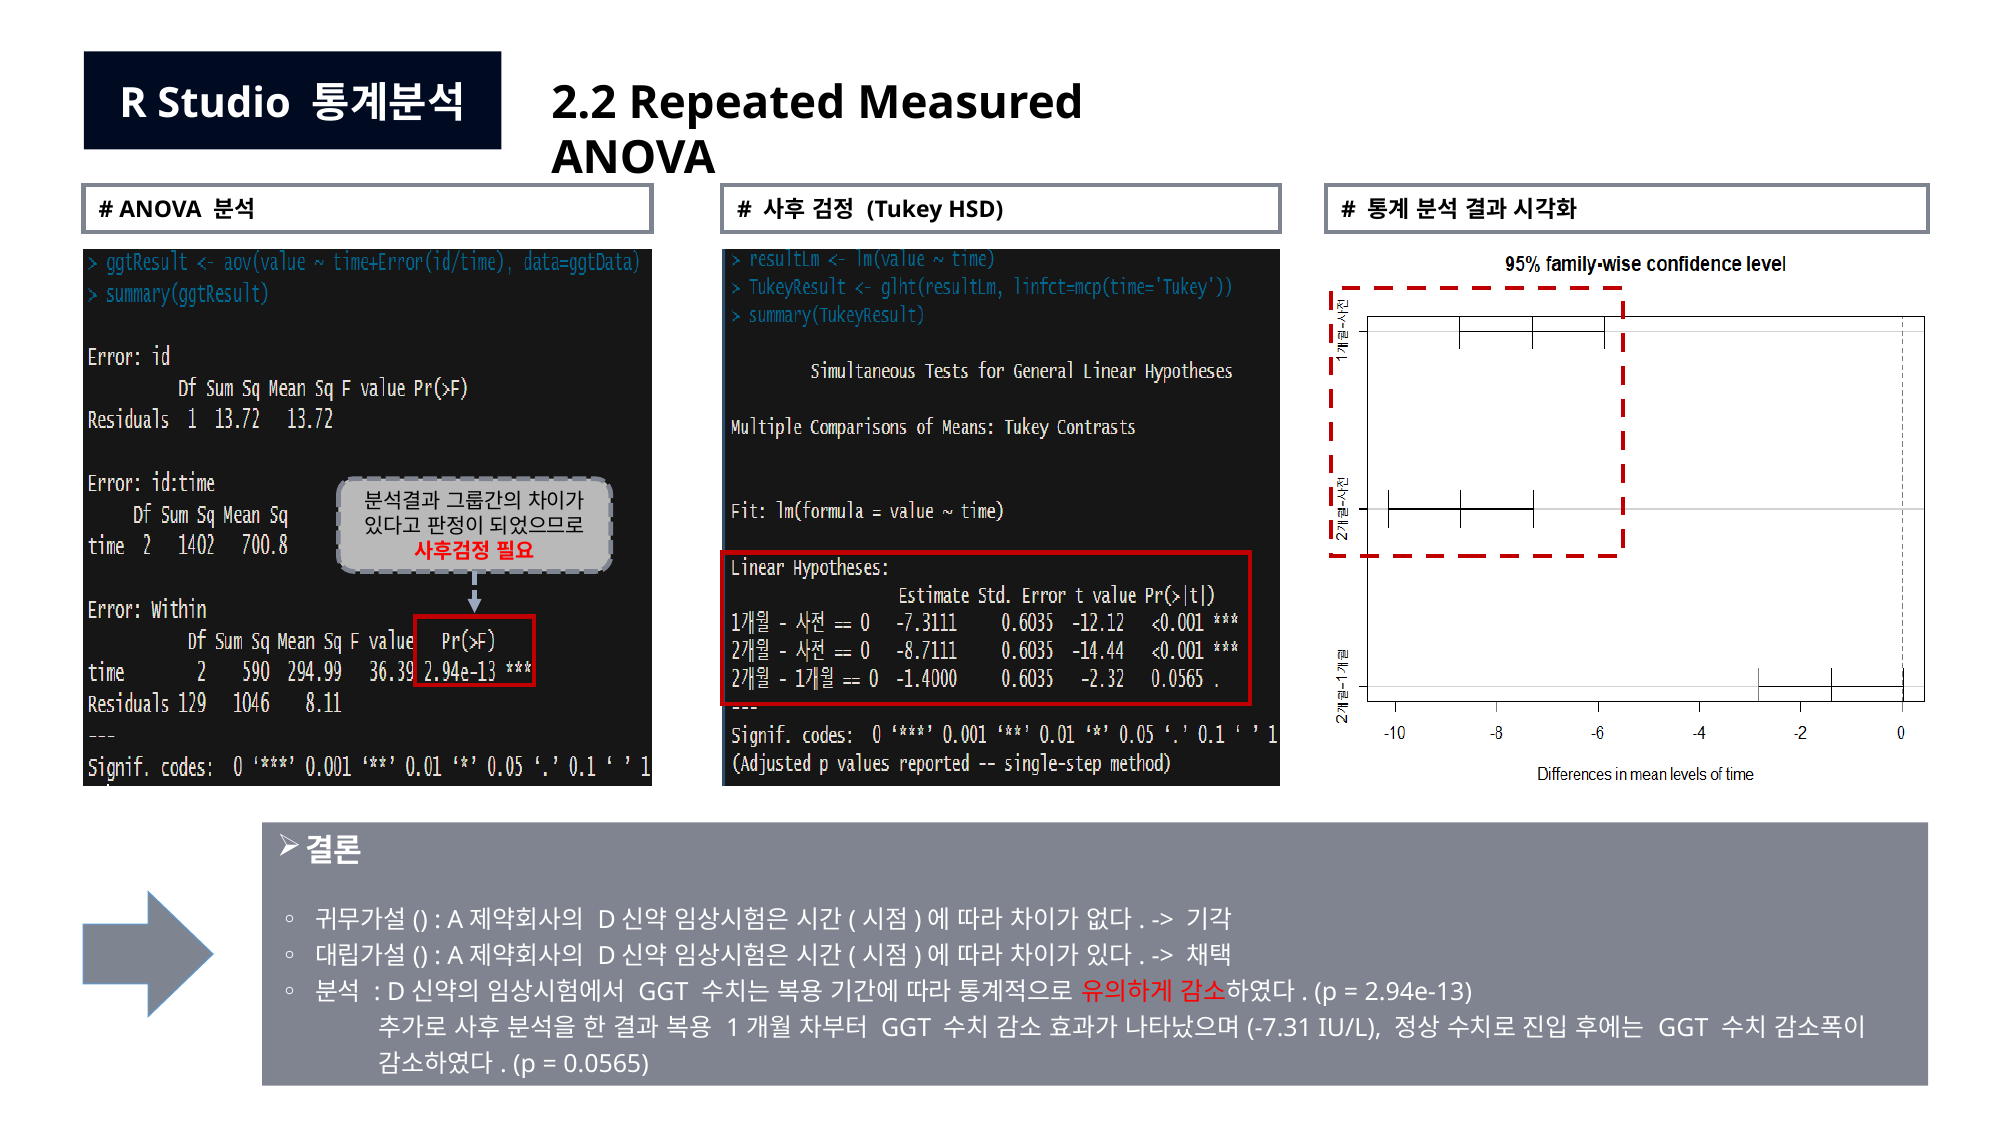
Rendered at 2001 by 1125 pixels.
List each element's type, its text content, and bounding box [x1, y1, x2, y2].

text_box [82, 890, 214, 1018]
text_box # 사후 검정 (Tukey HSD) [721, 184, 1281, 233]
text_box R Studio 통계분석 [83, 50, 503, 150]
picture [1326, 249, 1929, 786]
text_box 2.2 Repeated Measured ANOVA [536, 65, 1250, 191]
text_box # ANOVA 분석 [83, 184, 653, 233]
picture [722, 249, 1280, 786]
picture [83, 249, 652, 786]
text_box # 통계 분석 결과 시각화 [1325, 184, 1929, 233]
